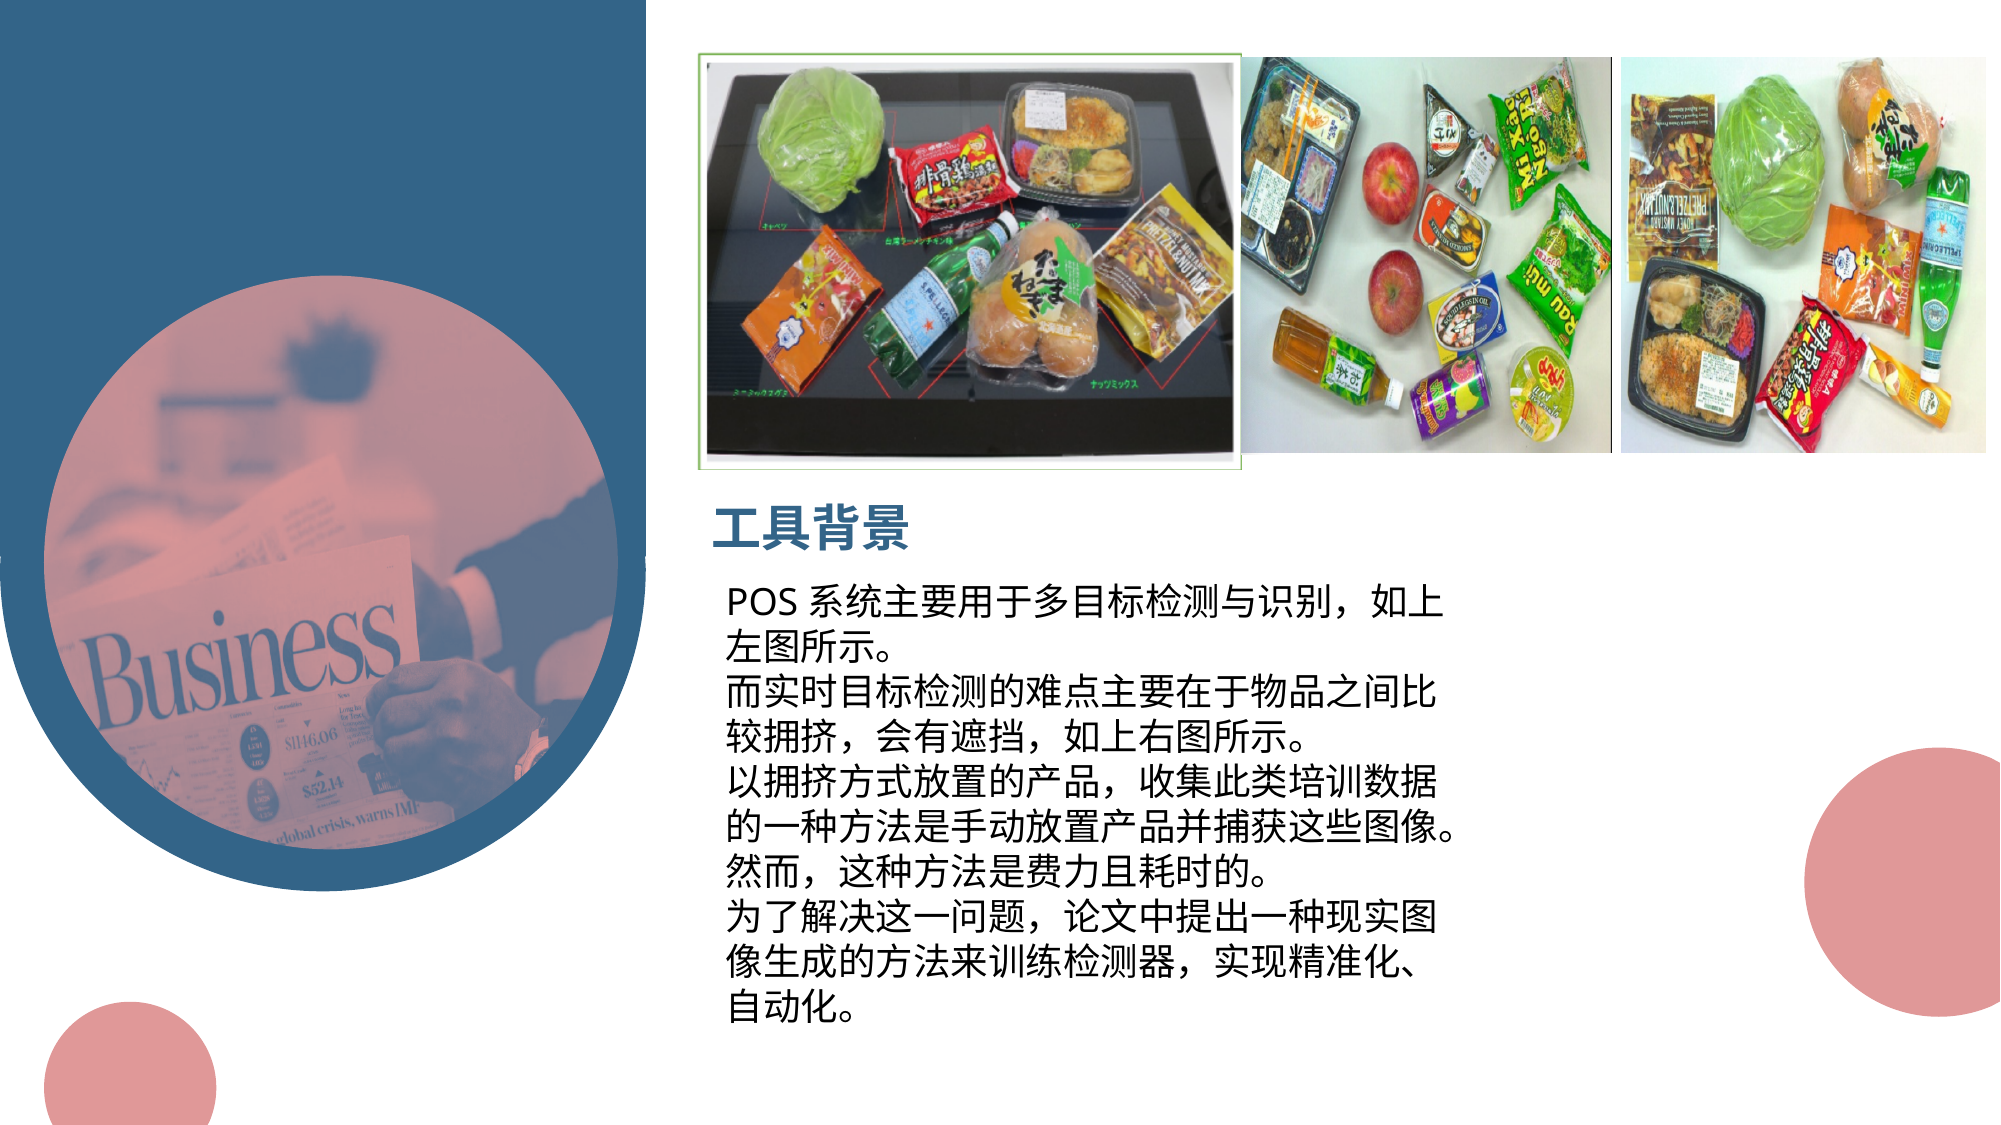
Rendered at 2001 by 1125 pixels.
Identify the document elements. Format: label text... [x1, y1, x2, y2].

text_box 工具背景 [711, 496, 952, 557]
text_box [1803, 746, 2000, 1018]
text_box [42, 274, 619, 851]
picture [686, 42, 1986, 470]
text_box [0, 0, 647, 893]
text_box POS系统主要用于多目标检测与识别，如上左图所示。 而实时目标检测的难点主要在于物品之间比较拥挤，会有遮挡，如上右图所示。 以拥挤方式放置的产品，收集此类培训数据的一种方法是手动放置产品并捕获这些图像。然而，这种方法是费力且耗时的。 为了解决这一问题，论文中提出一种现实图像生成的方法来训练检测器，实现精准化、自动化。 [711, 571, 1462, 1036]
text_box [43, 1000, 218, 1125]
